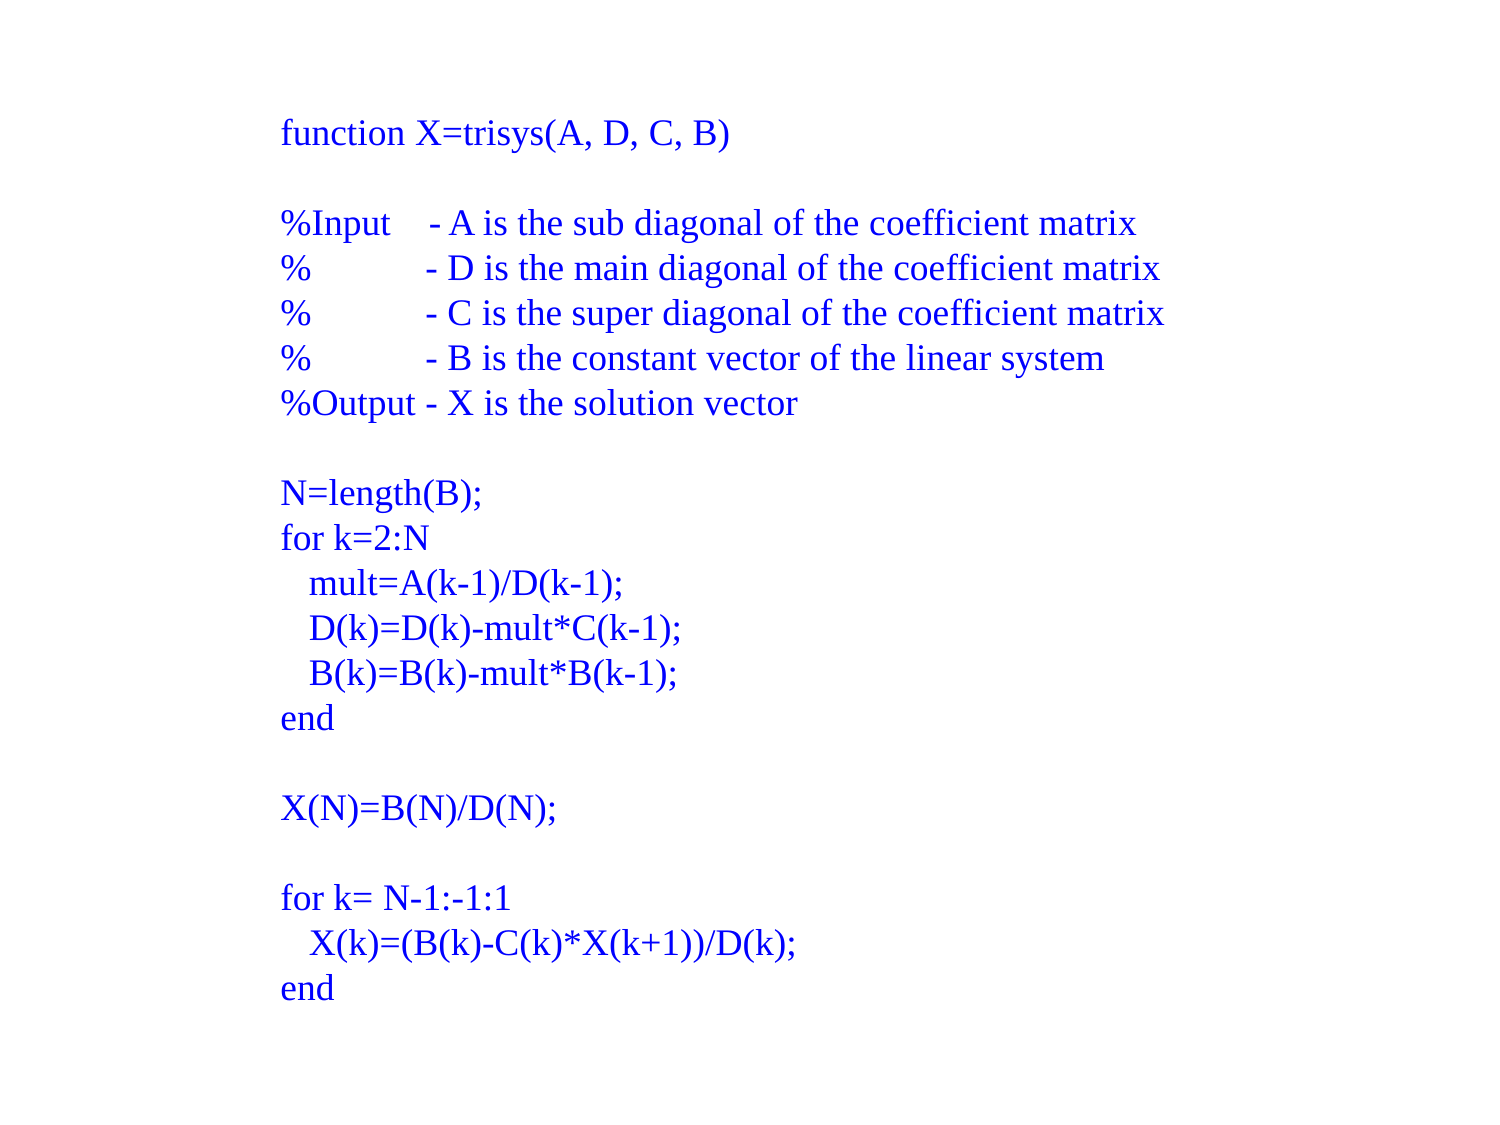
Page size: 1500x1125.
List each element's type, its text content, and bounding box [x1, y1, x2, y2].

text_box function X=trisys(A, D, C, B) %Input - A is the sub diagonal of the coefficient matrix % - D is the main diagonal of the coefficient matrix % - C is the super diagonal of the coefficient matrix % - B is the constant vector of the linear system %Output - X is the solution vector N=length(B); for k=2:N mult=A(k-1)/D(k-1); D(k)=D(k)-mult*C(k-1); B(k)=B(k)-mult*B(k-1); end X(N)=B(N)/D(N); for k= N-1:-1:1 X(k)=(B(k)-C(k)*X(k+1))/D(k); end [265, 100, 1235, 1016]
